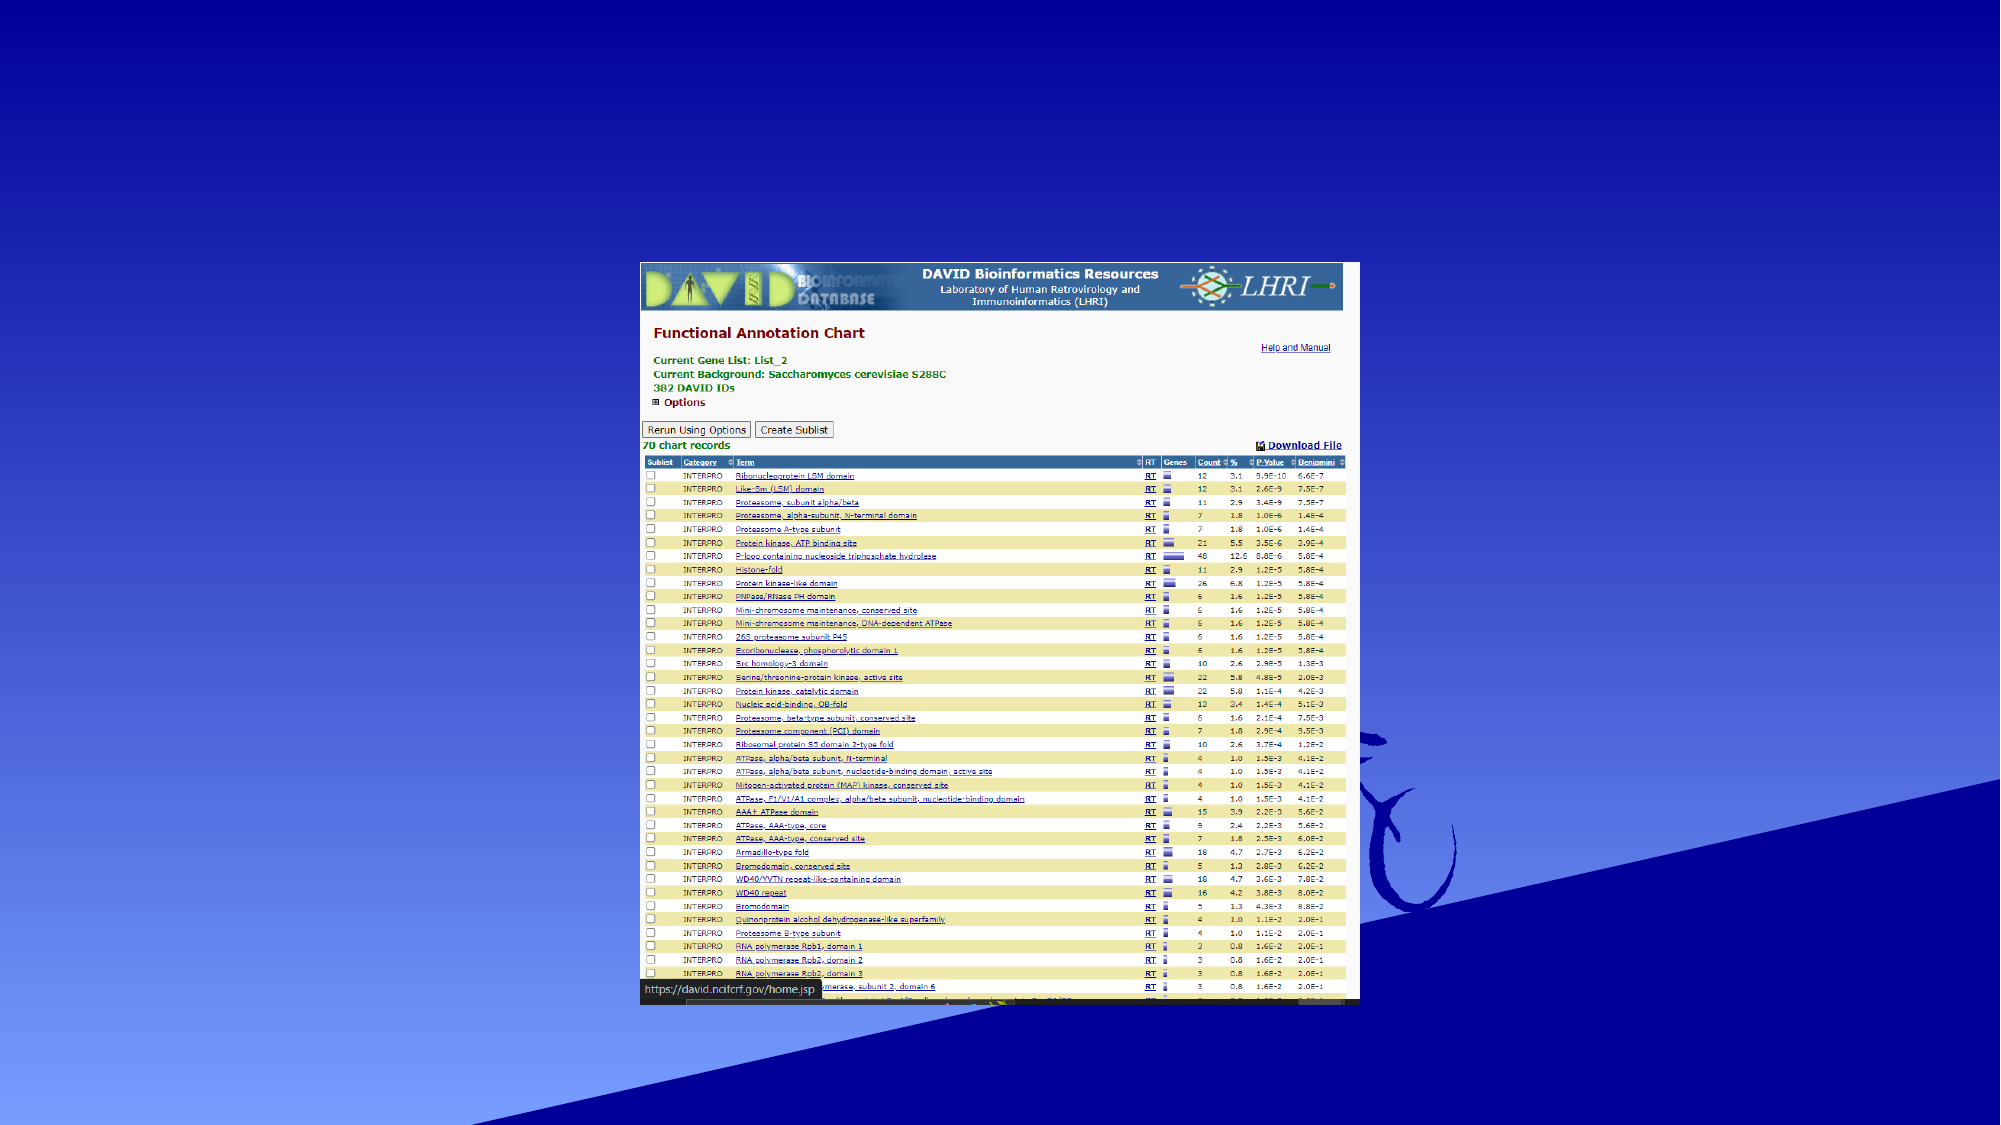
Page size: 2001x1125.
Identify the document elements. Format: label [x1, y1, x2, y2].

list [640, 262, 1360, 1005]
